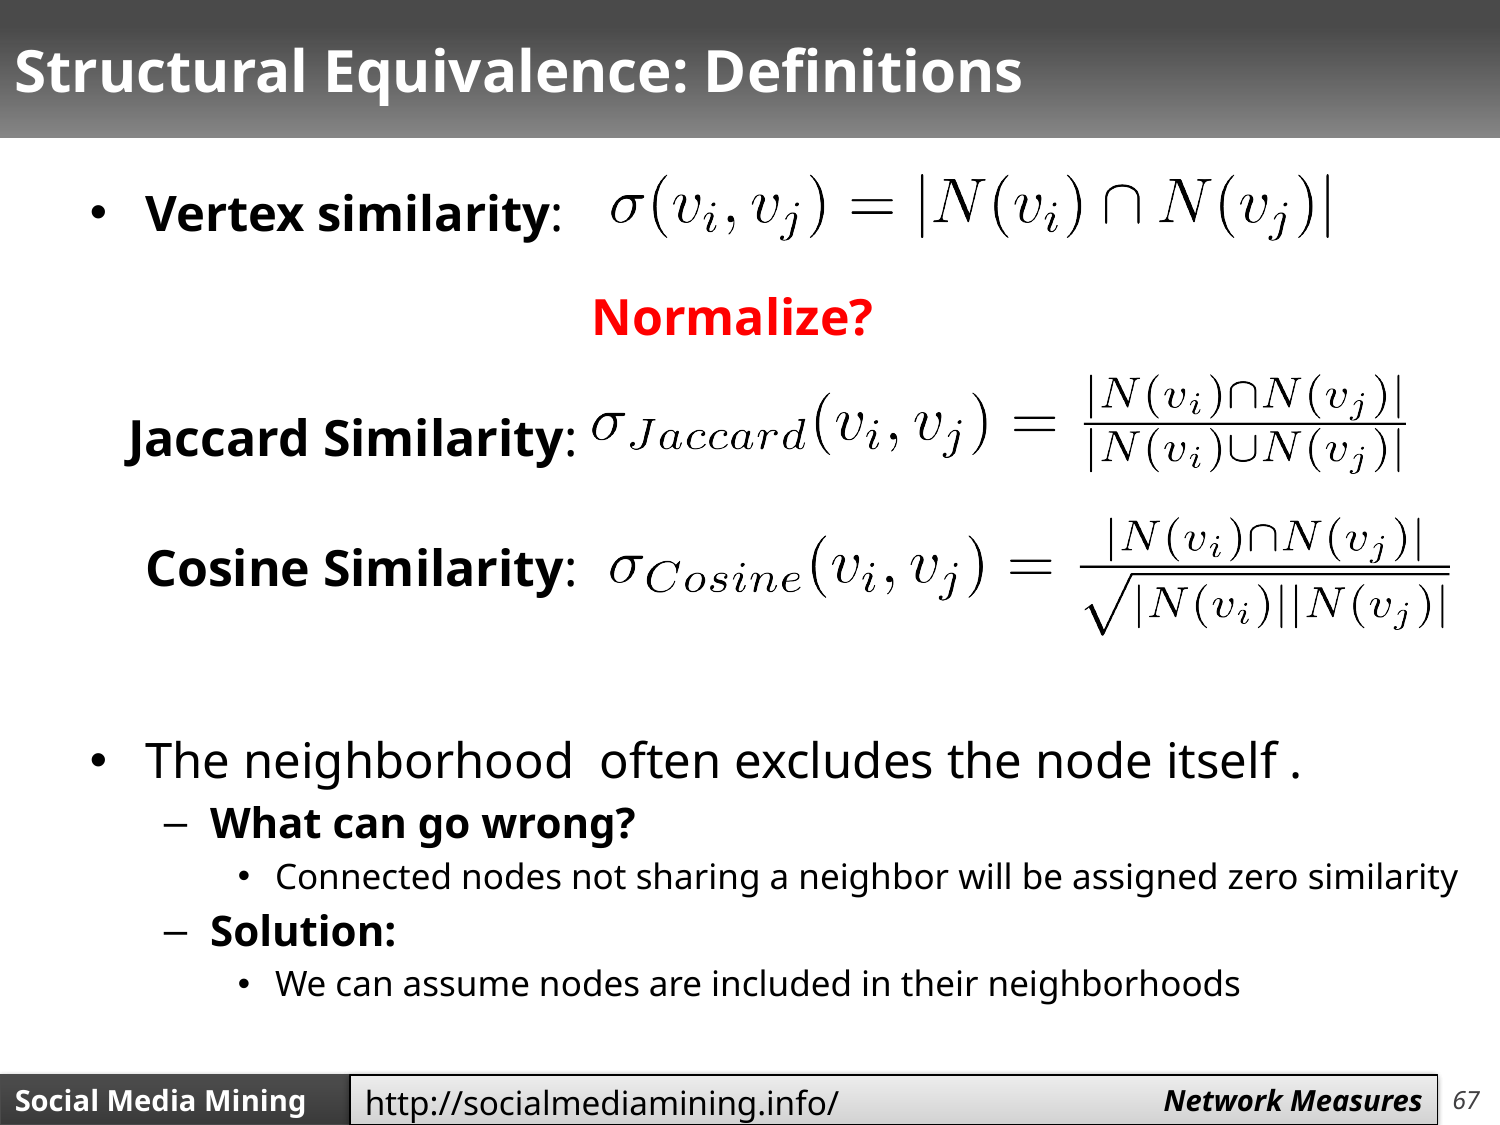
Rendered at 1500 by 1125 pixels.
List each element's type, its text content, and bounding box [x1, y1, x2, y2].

text_box Jaccard Similarity: [113, 399, 587, 474]
text_box Cosine Similarity: [130, 528, 593, 604]
picture [609, 517, 1450, 636]
picture [611, 174, 1329, 241]
text_box Normalize? [576, 278, 889, 354]
picture [592, 374, 1406, 474]
title Structural Equivalence: Definitions [0, 0, 1500, 138]
